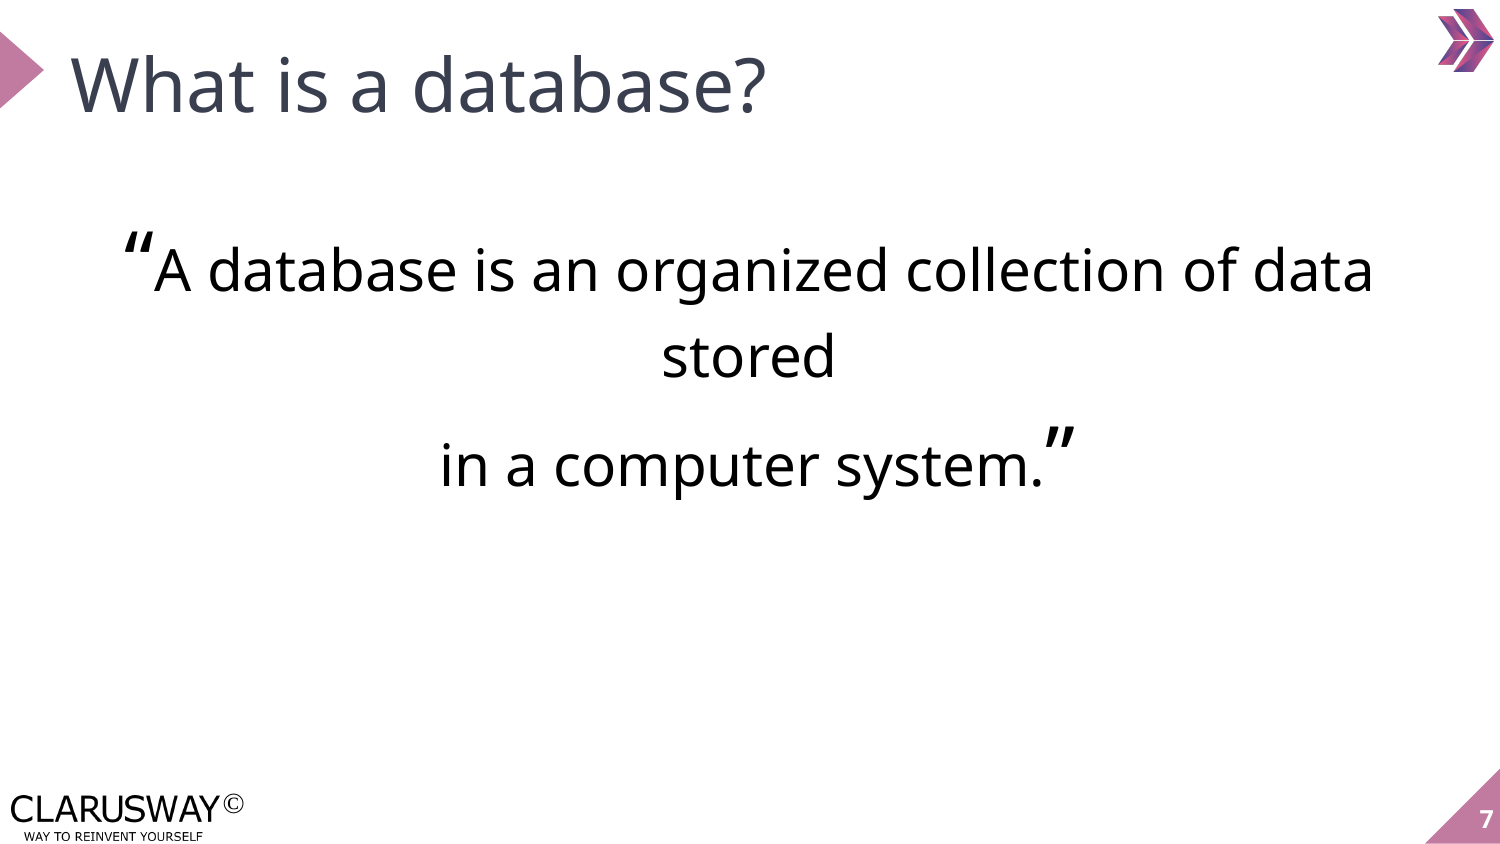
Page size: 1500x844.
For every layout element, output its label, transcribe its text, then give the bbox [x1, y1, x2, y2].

slide_number 7 [1418, 760, 1494, 838]
picture [11, 795, 220, 841]
text_box “A database is an organized collection of data stored in a computer system.” [18, 178, 1482, 457]
picture [1438, 9, 1494, 72]
title What is a database? [70, 28, 997, 132]
